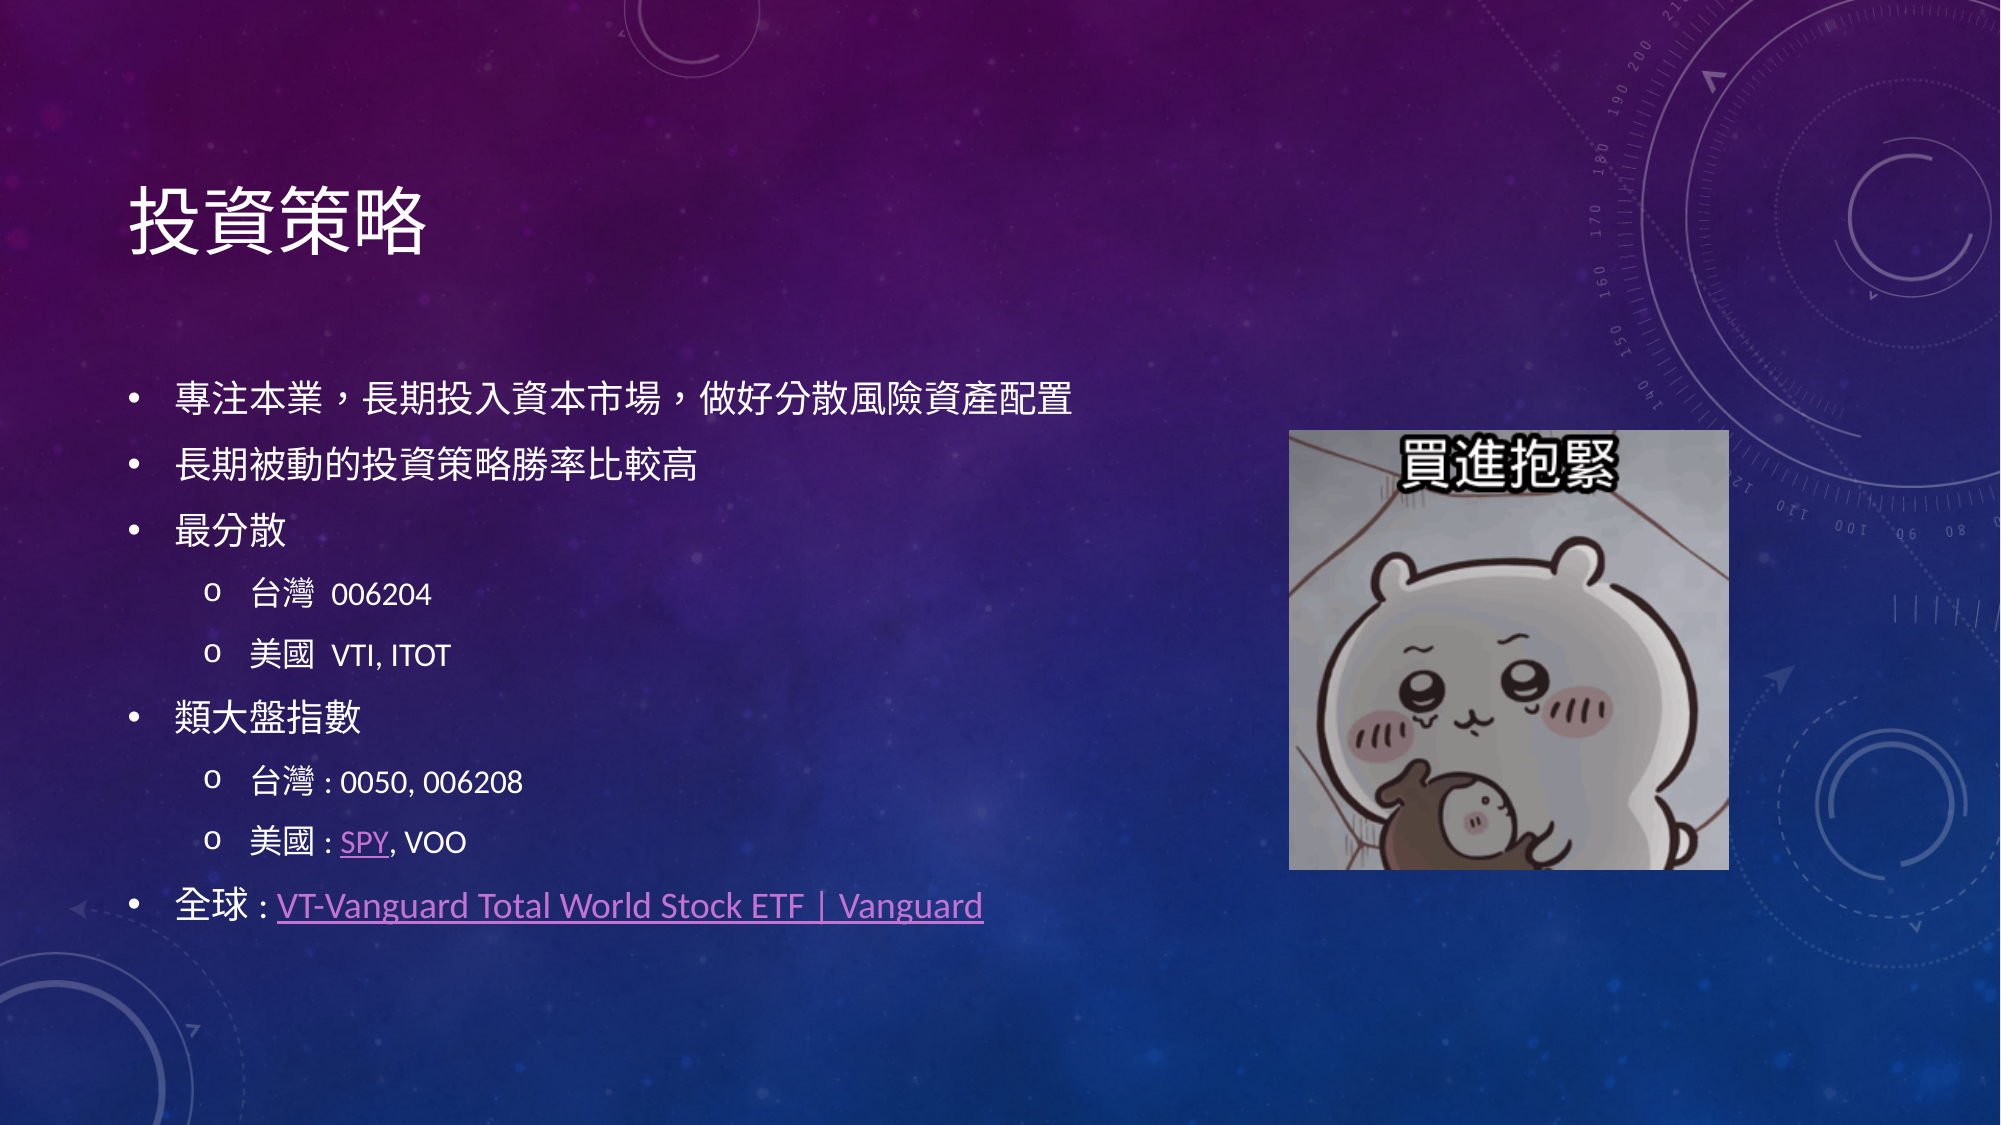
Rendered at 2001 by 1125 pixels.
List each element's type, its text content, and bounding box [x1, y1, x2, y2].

list 專注本業，長期投入資本市場，做好分散風險資產配置 長期被動的投資策略勝率比較高 最分散 台灣 006204 美國 VTI, ITOT 類大盤指數 台灣: 0050, 006208 美國: SPY, VOO 全球: VT-Vanguard Total World Stock ETF | Vanguard [112, 351, 1775, 950]
picture [0, 0, 2001, 1125]
title 投資策略 [112, 99, 1775, 339]
